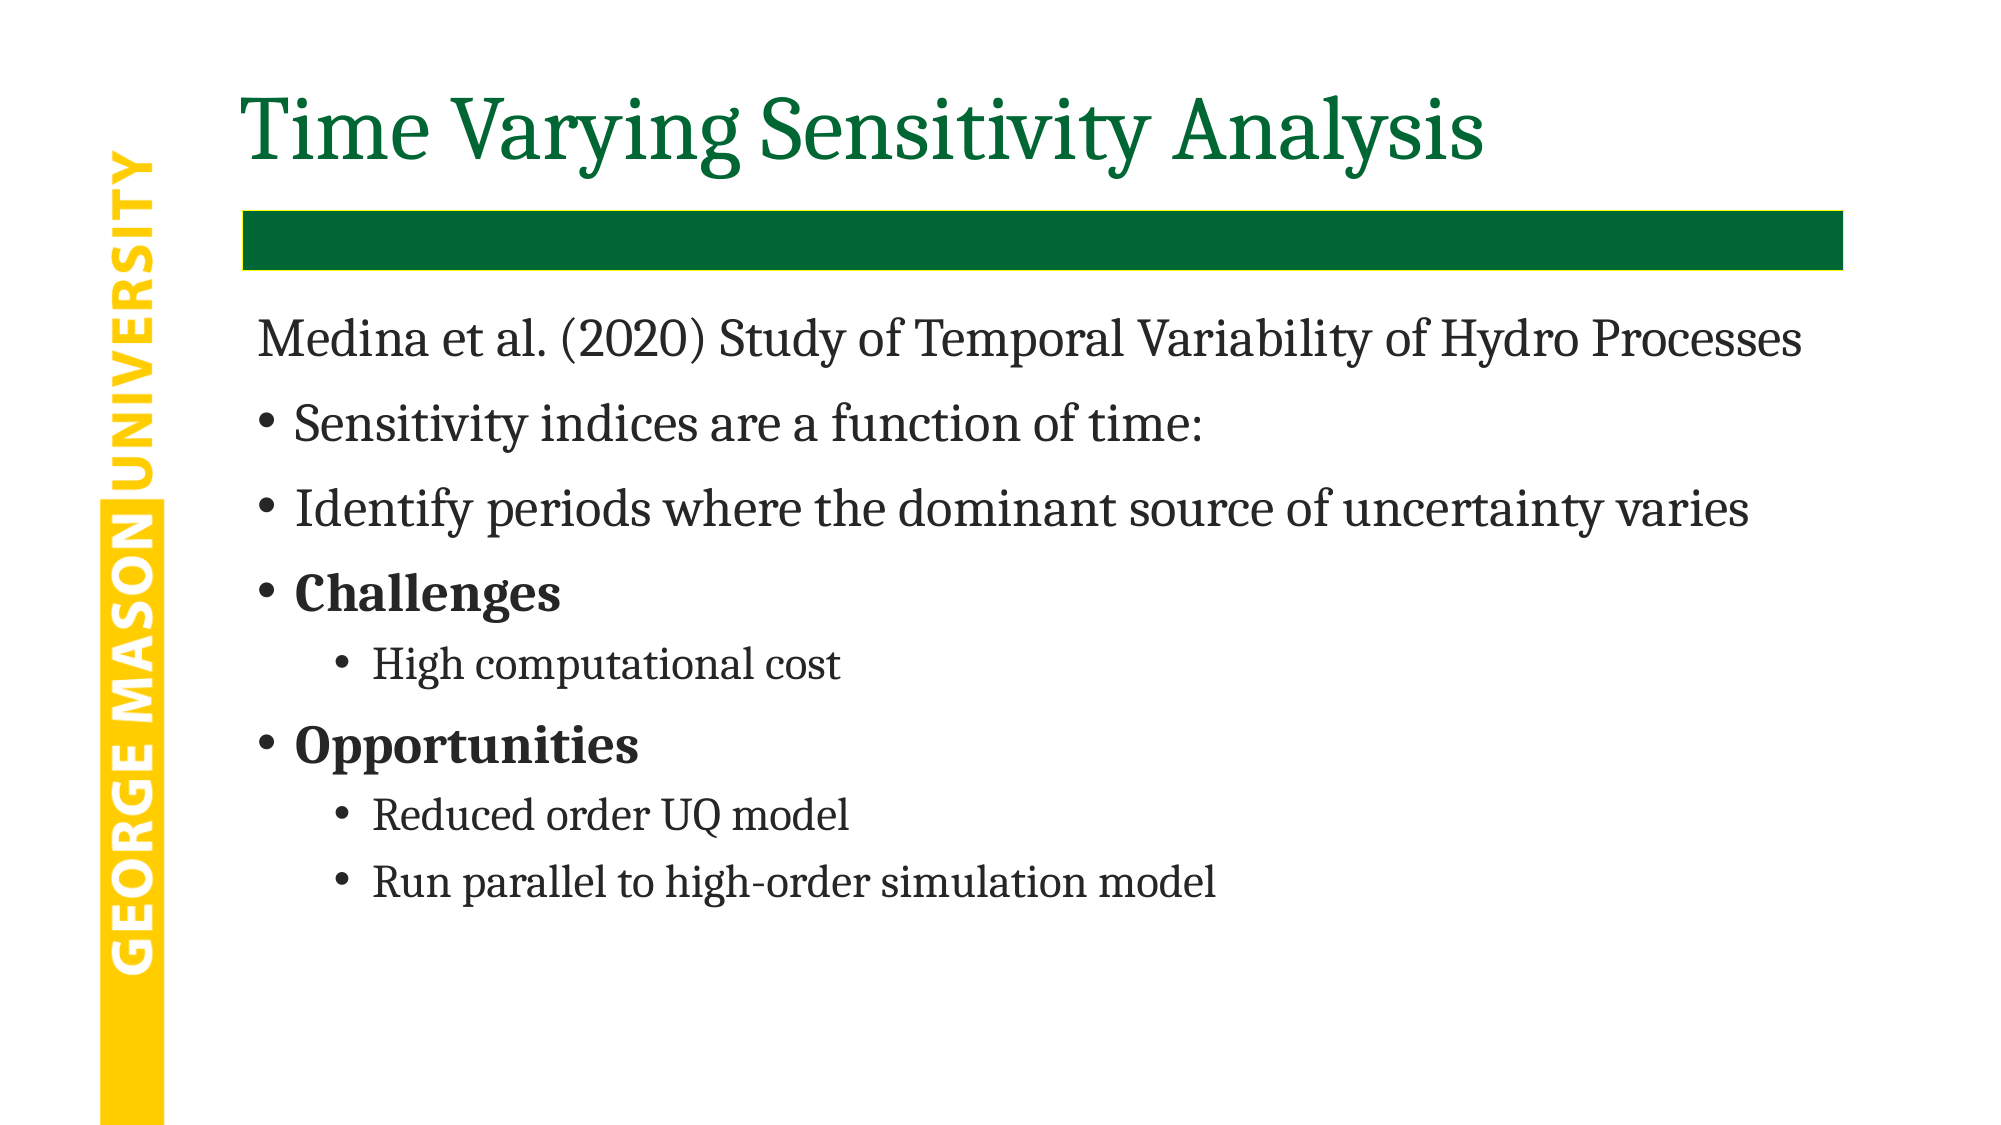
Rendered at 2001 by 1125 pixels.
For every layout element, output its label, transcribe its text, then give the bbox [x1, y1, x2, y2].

picture [74, 115, 188, 1125]
title Time Varying Sensitivity Analysis [224, 44, 1863, 187]
